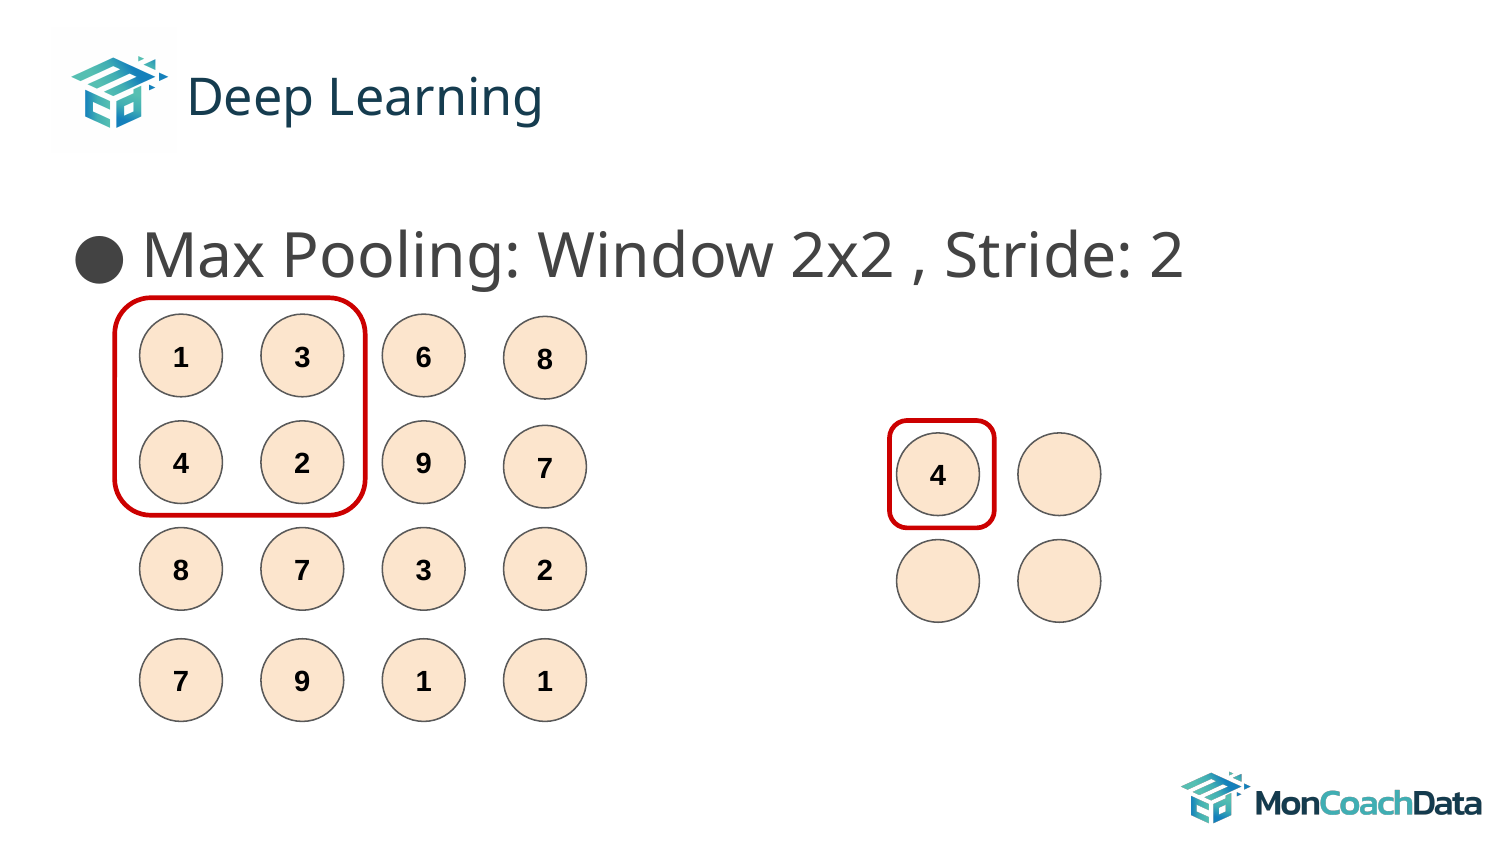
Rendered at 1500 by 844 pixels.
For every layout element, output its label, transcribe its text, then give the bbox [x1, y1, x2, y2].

picture [1162, 750, 1500, 844]
text_box 8 [139, 527, 223, 611]
text_box 9 [382, 420, 466, 504]
text_box [1017, 539, 1101, 623]
list Max Pooling: Window 2x2 , Stride: 2 [51, 189, 1500, 750]
text_box 7 [260, 527, 344, 611]
text_box 2 [503, 527, 587, 611]
text_box 3 [382, 527, 466, 611]
text_box 6 [382, 314, 466, 397]
text_box 1 [503, 638, 587, 722]
text_box [1017, 432, 1101, 516]
text_box [889, 420, 995, 528]
text_box 1 [382, 638, 466, 722]
text_box 7 [503, 425, 587, 508]
text_box 7 [139, 638, 223, 722]
picture [51, 27, 177, 153]
text_box 8 [503, 316, 587, 400]
text_box 9 [260, 638, 344, 722]
text_box [114, 297, 366, 516]
title Deep Learning [171, 48, 1449, 143]
text_box [896, 539, 980, 623]
